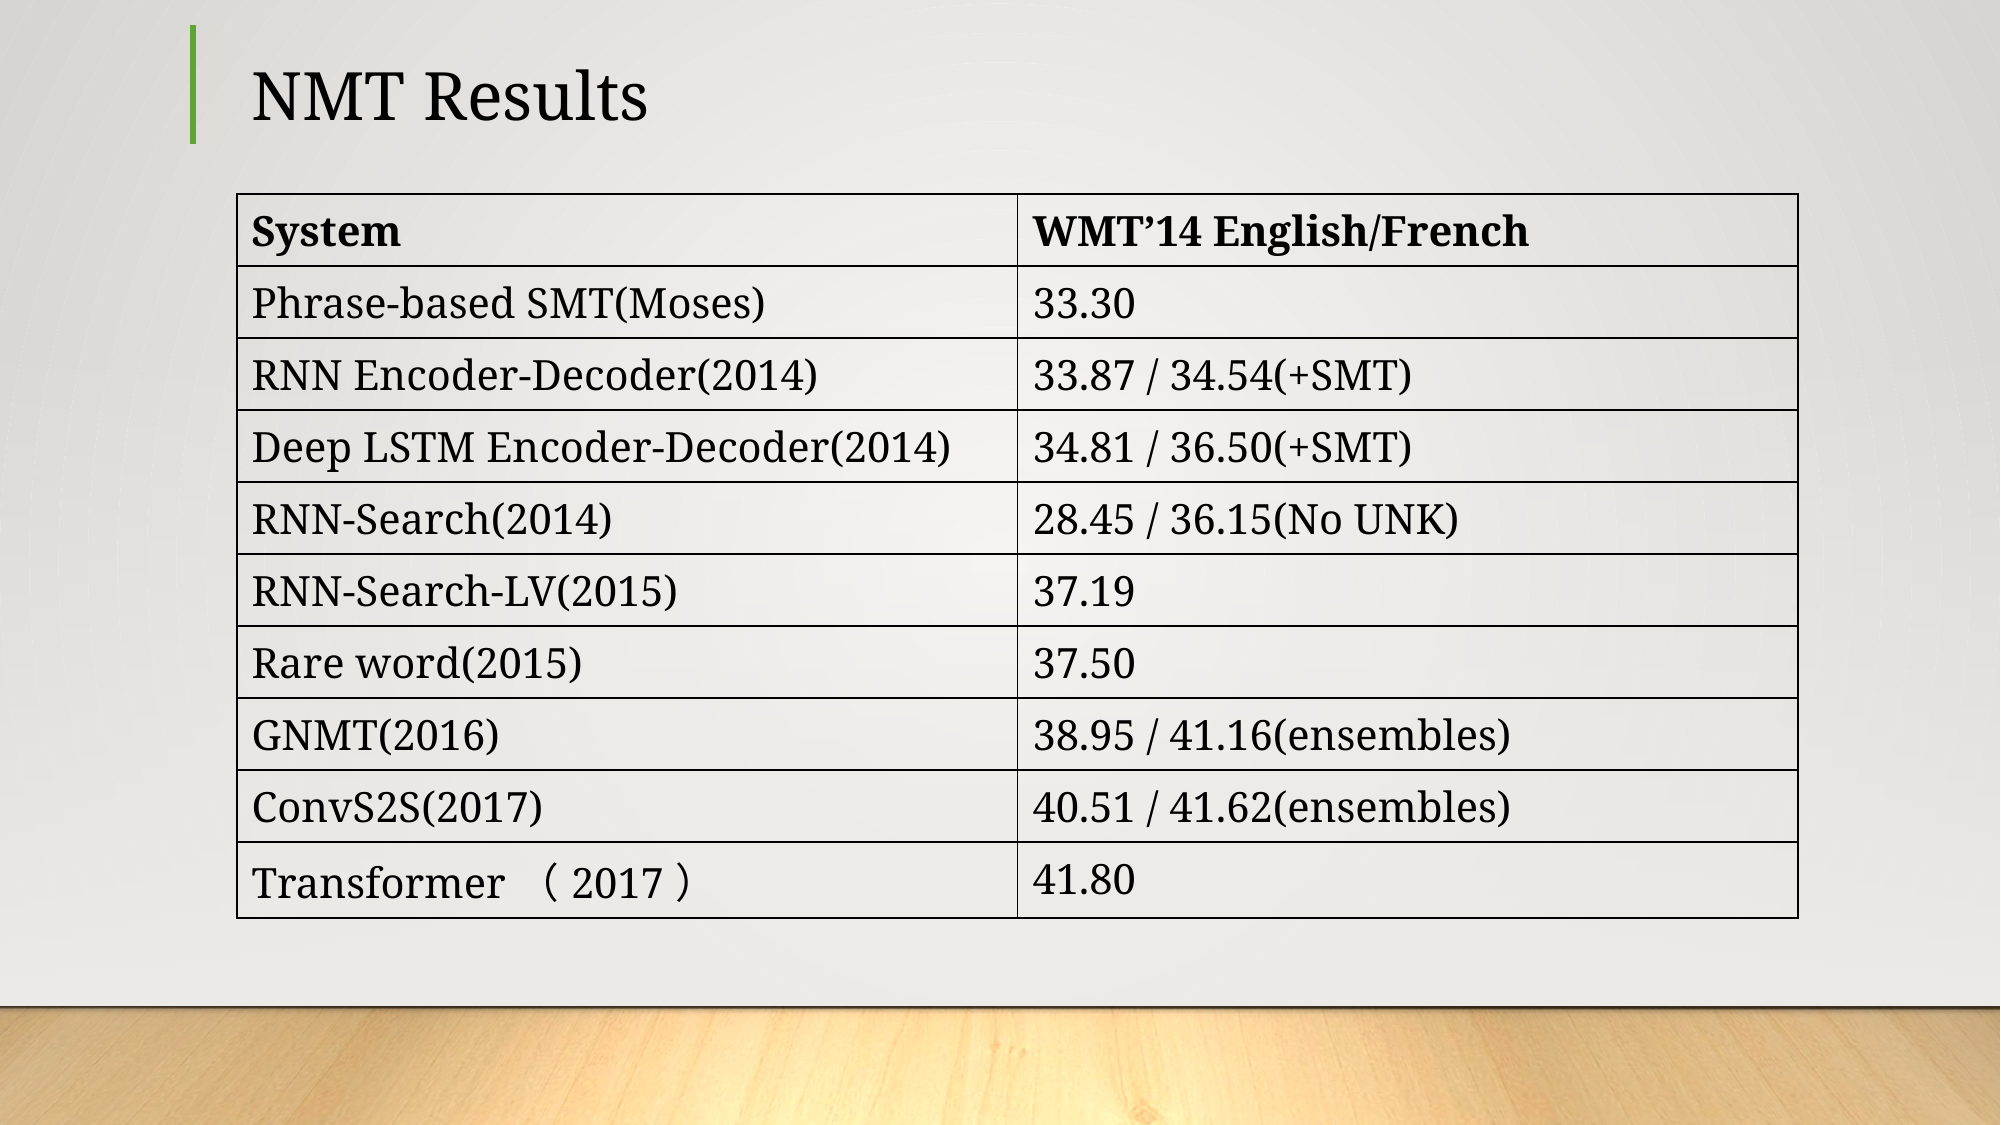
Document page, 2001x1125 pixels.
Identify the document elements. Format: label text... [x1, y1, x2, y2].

table_cell 40.51 / 41.62(ensembles) [1018, 771, 1797, 841]
table_cell RNN-Search-LV(2015) [238, 555, 1017, 625]
table_cell 34.81 / 36.50(+SMT) [1018, 411, 1797, 481]
table_cell Phrase-based SMT(Moses) [238, 267, 1017, 337]
table_cell 41.80 [1018, 843, 1797, 917]
table_cell 37.19 [1018, 555, 1797, 625]
table_cell 37.50 [1018, 627, 1797, 697]
table_cell ConvS2S(2017) [238, 771, 1017, 841]
table_cell 33.30 [1018, 267, 1797, 337]
title NMT Results [236, 23, 1799, 143]
table_header WMT’14 English/French [1018, 195, 1797, 265]
table_cell 33.87 / 34.54(+SMT) [1018, 339, 1797, 409]
table_cell 28.45 / 36.15(No UNK) [1018, 483, 1797, 553]
table_cell RNN-Search(2014) [238, 483, 1017, 553]
table_header System [238, 195, 1017, 265]
table_cell 38.95 / 41.16(ensembles) [1018, 699, 1797, 769]
table_cell GNMT(2016) [238, 699, 1017, 769]
table_cell Rare word(2015) [238, 627, 1017, 697]
table_cell Deep LSTM Encoder-Decoder(2014) [238, 411, 1017, 481]
table_cell RNN Encoder-Decoder(2014) [238, 339, 1017, 409]
picture [0, 1006, 2000, 1125]
table_cell Transformer（2017） [238, 843, 1017, 917]
